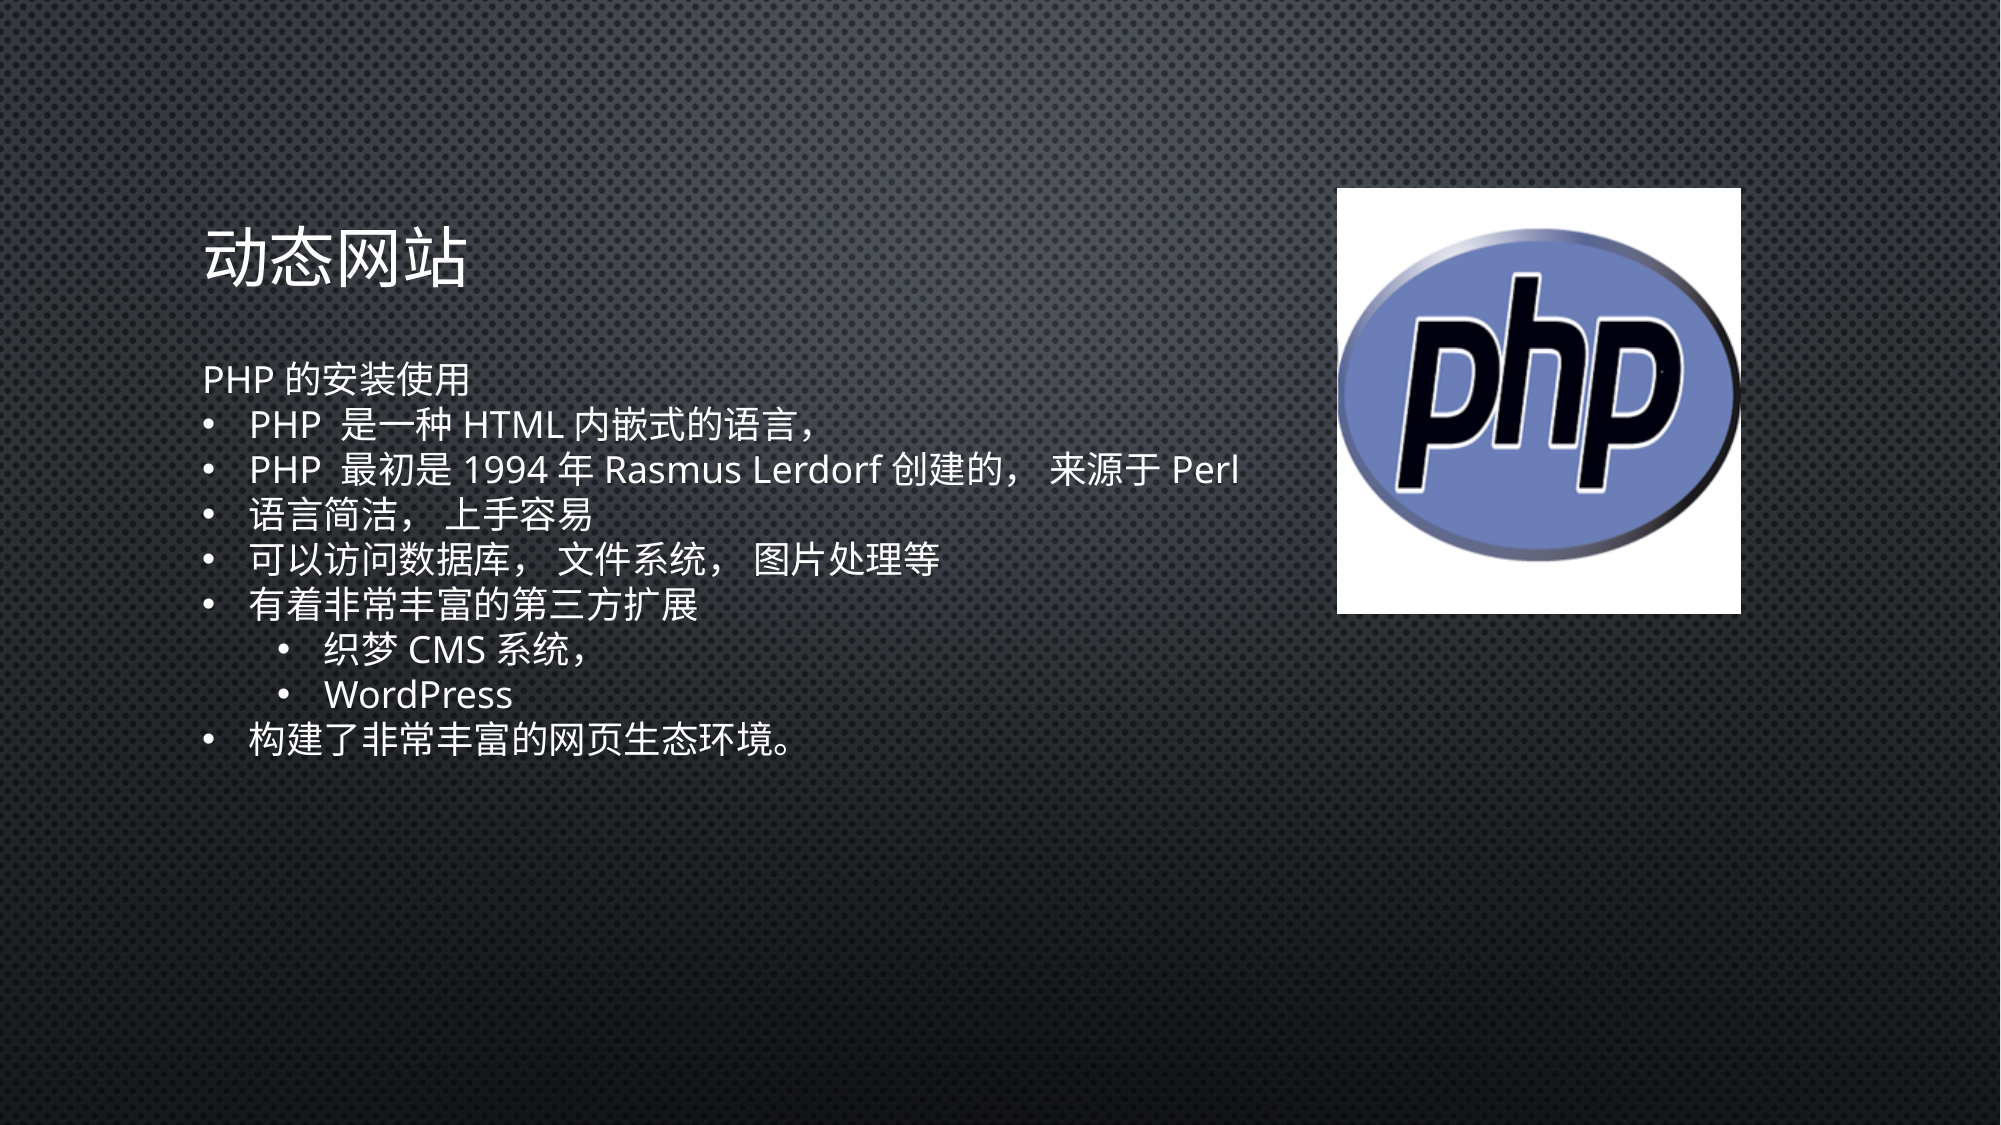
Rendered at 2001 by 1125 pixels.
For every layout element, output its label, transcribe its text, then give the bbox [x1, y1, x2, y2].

title 动态网站 [187, 99, 1813, 413]
text_box PHP的安装使用 PHP 是一种HTML内嵌式的语言， PHP 最初是1994年Rasmus Lerdorf创建的， 来源于Perl 语言简洁， 上手容易 可以访问数据库， 文件系统， 图片处理等 有着非常丰富的第三方扩展 织梦CMS系统， WordPress 构建了非常丰富的网页生态环境。 [187, 348, 1762, 814]
picture [1337, 187, 1741, 614]
